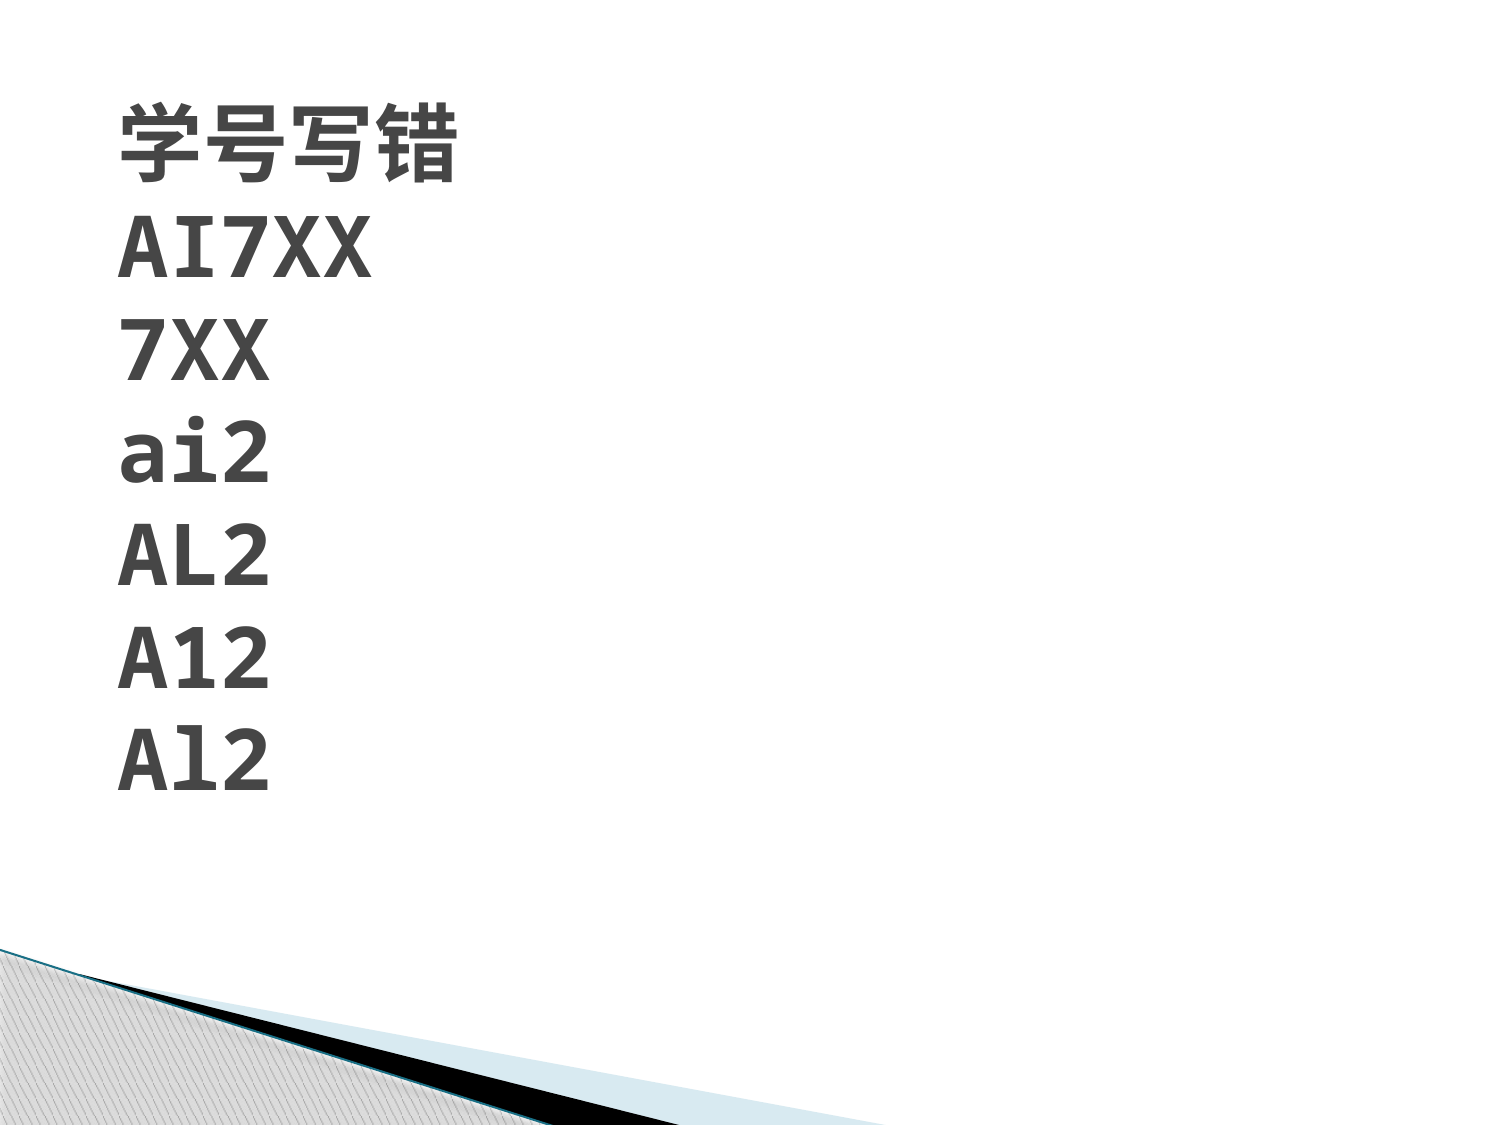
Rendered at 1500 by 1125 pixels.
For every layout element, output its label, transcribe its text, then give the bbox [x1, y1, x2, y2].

title 学号写错 AI7XX 7XX ai2 AL2 A12 Al2 [103, 59, 1397, 941]
